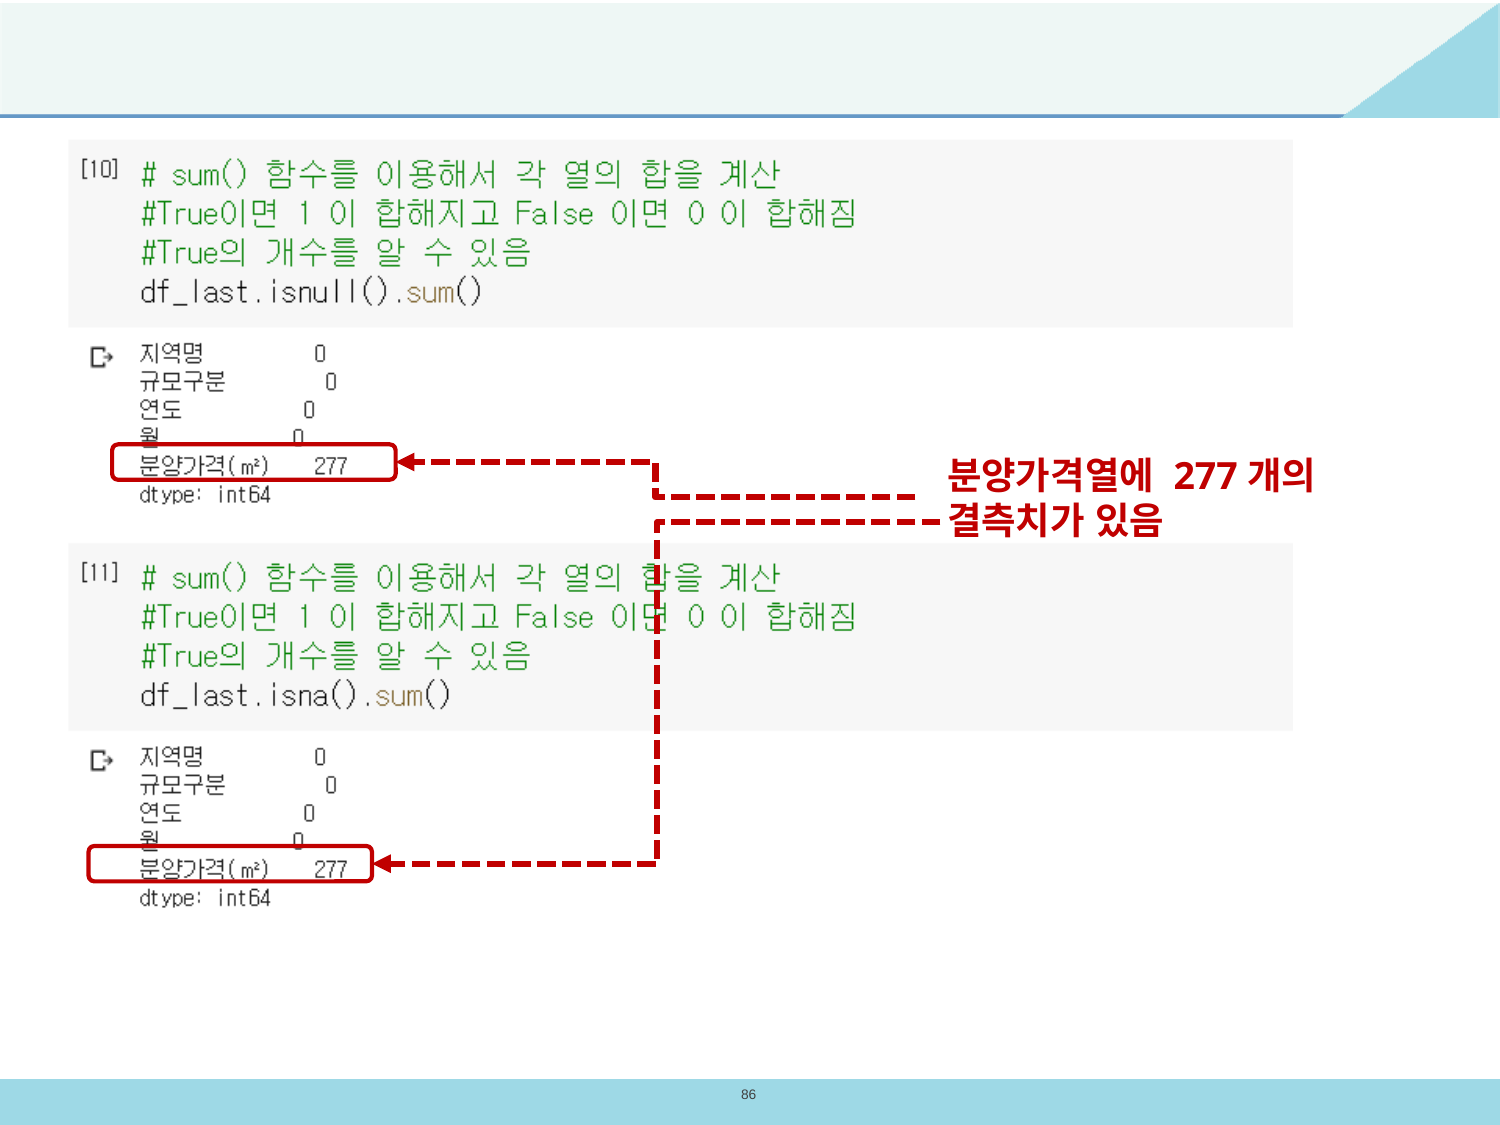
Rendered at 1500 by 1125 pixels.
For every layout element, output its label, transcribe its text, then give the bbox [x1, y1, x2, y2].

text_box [371, 522, 941, 864]
picture [0, 3, 1500, 118]
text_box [395, 461, 916, 498]
text_box 분양가격열에 277개의 결측치가 있음 [1299, 444, 1331, 550]
picture [0, 1079, 1500, 1125]
picture [64, 136, 1294, 925]
